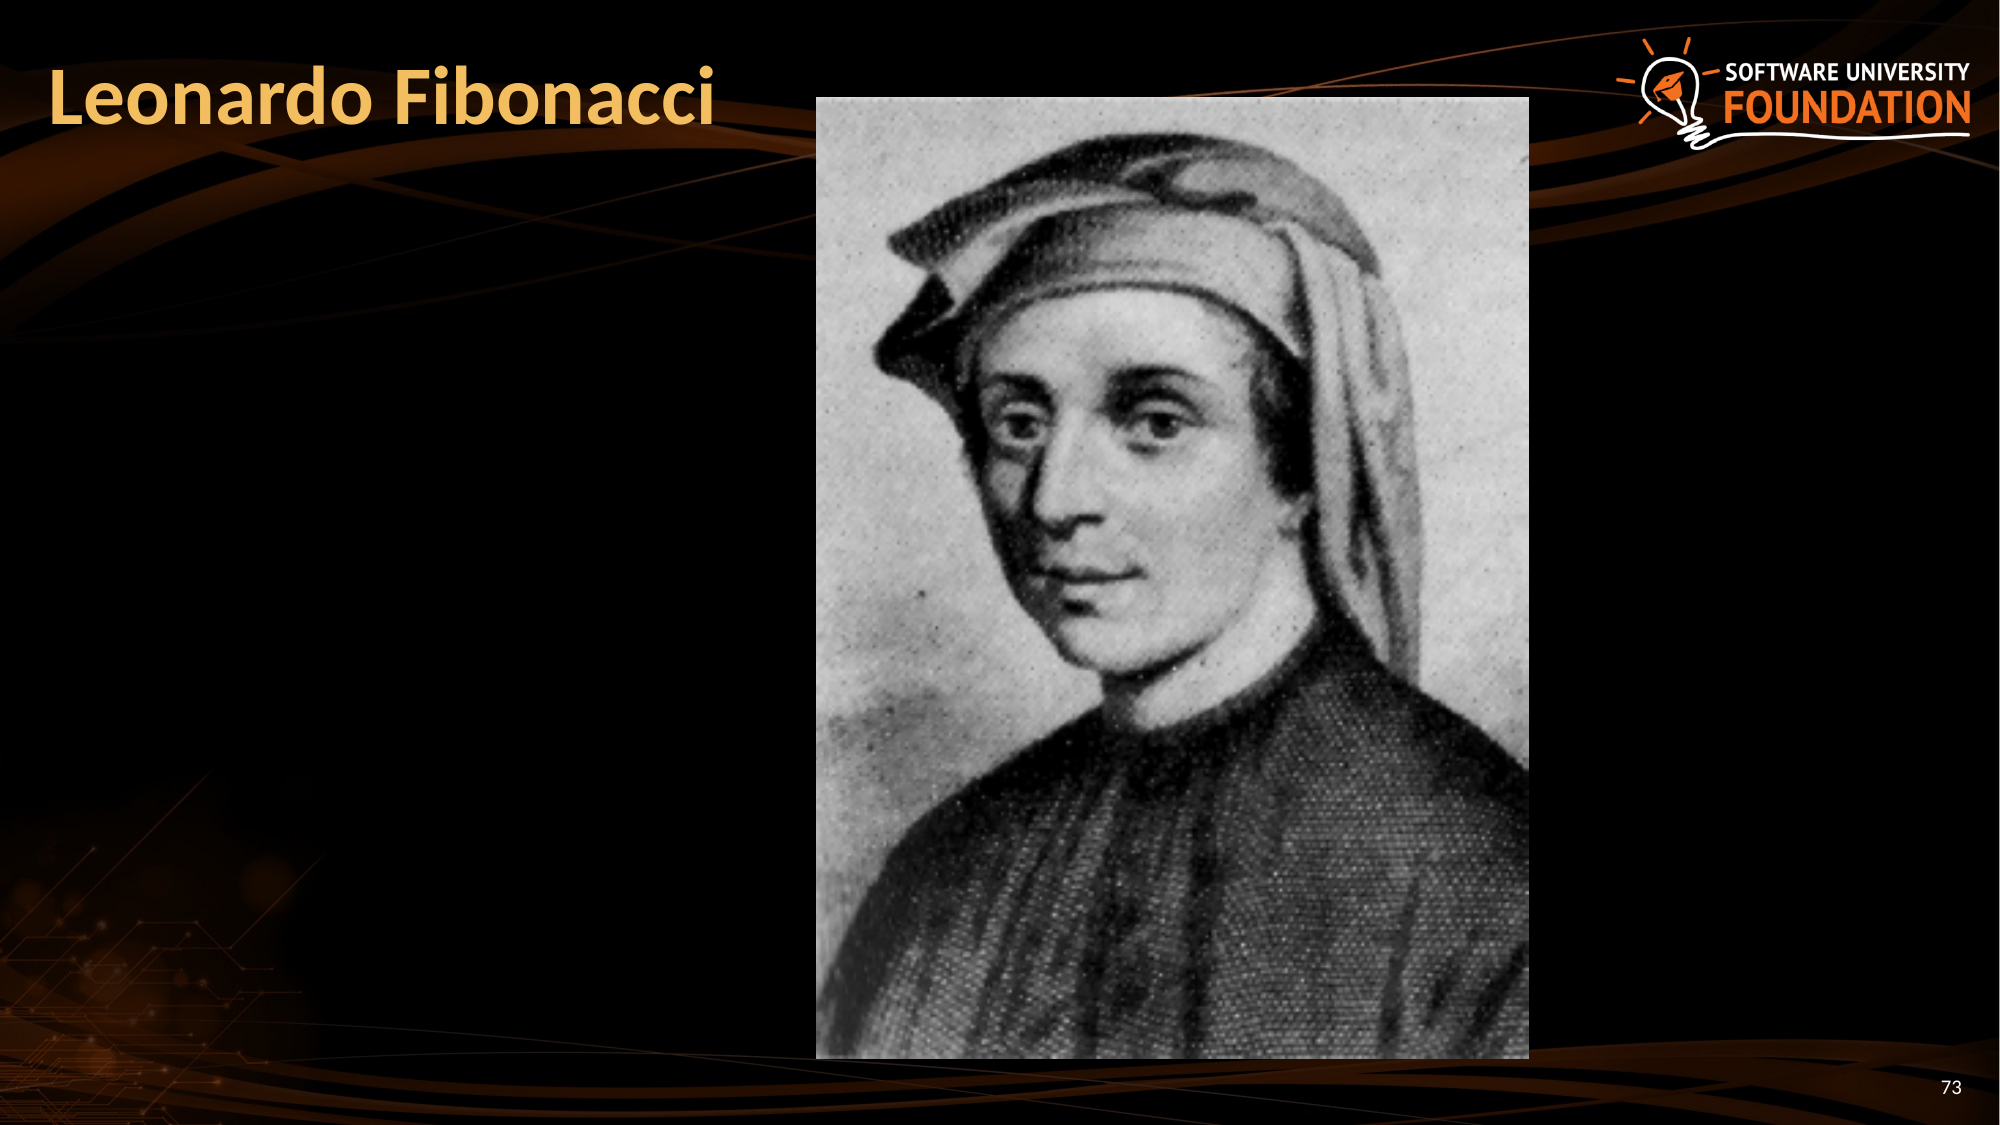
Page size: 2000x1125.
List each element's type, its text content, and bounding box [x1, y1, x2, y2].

title Leonardo Fibonacci [30, 6, 1602, 189]
picture [0, 0, 2000, 1125]
slide_number 73 [1897, 1070, 1968, 1103]
